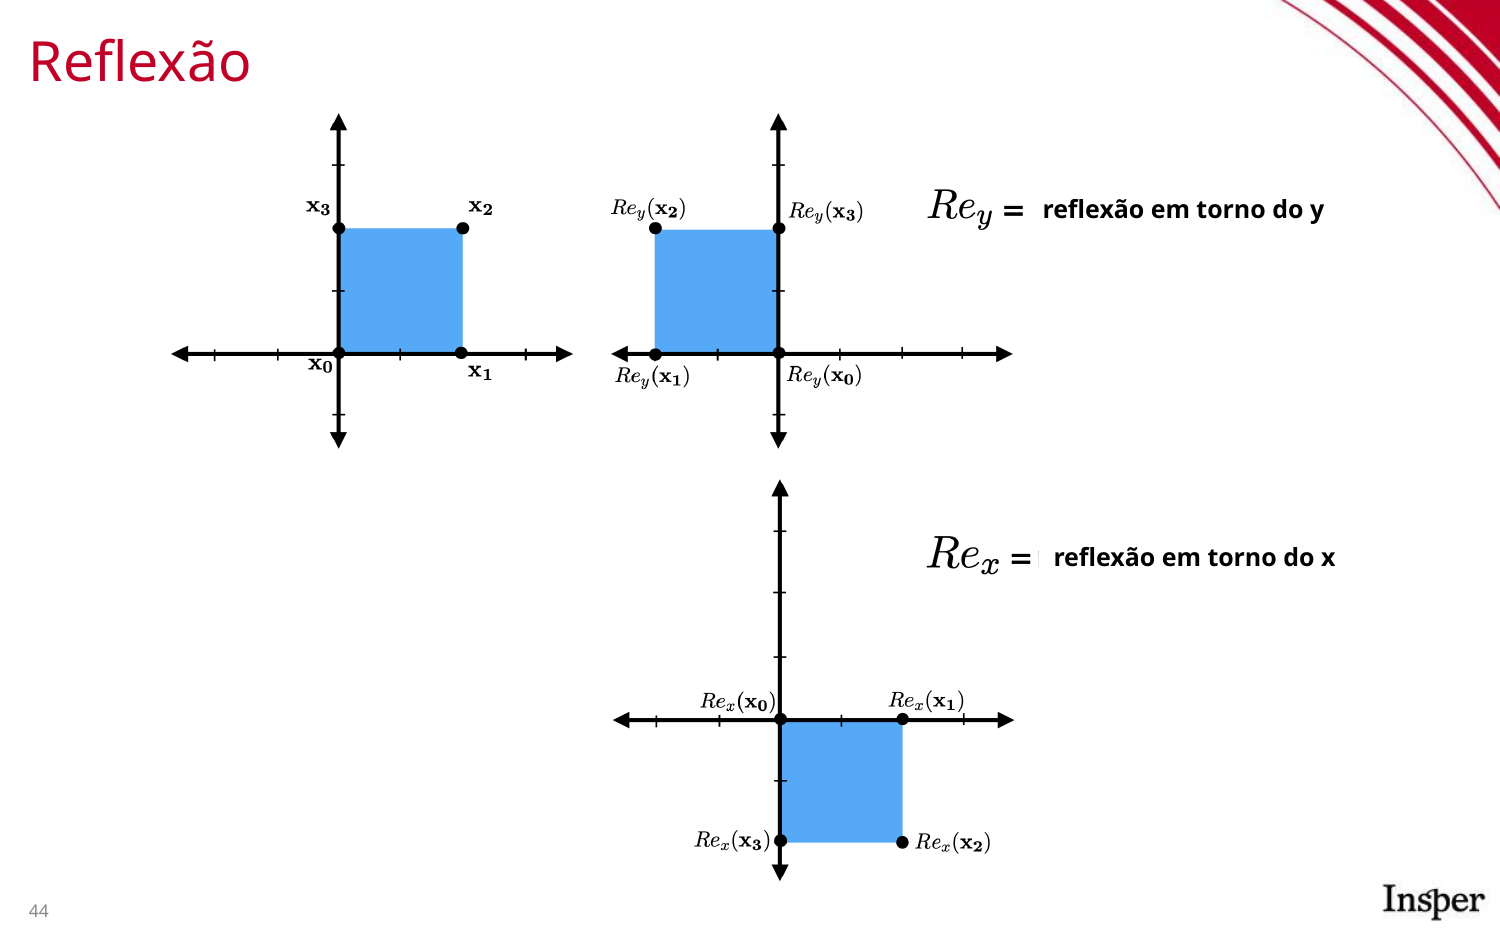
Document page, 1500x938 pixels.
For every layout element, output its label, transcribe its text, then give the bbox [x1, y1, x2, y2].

picture [163, 0, 1500, 938]
title Reflexão [13, 18, 1397, 104]
list reflexão em torno do y [1278, 185, 1449, 243]
slide_number 44 [0, 887, 78, 938]
text_box reflexão em torno do x [1278, 534, 1460, 592]
